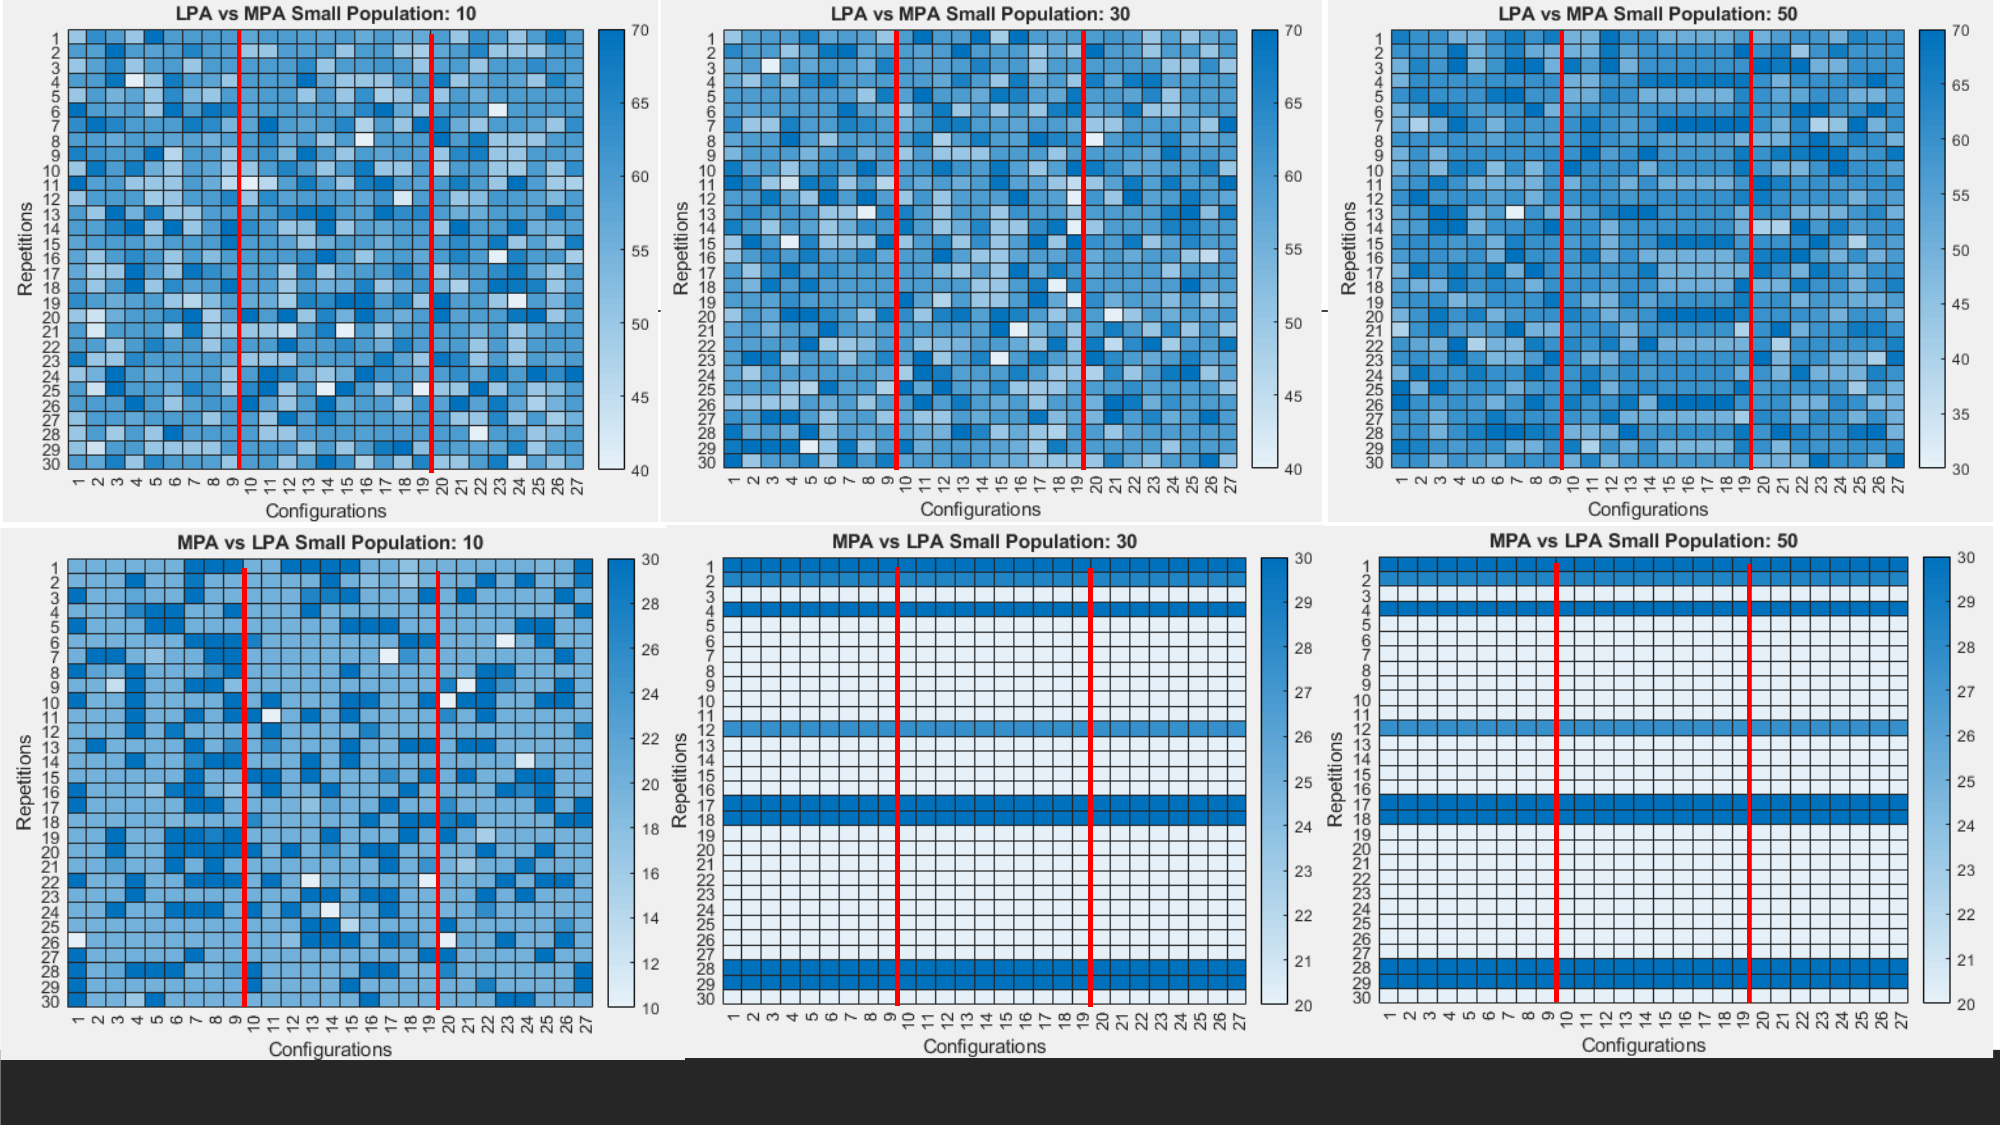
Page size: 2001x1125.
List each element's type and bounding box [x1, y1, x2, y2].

picture [2, 0, 659, 522]
list [665, 0, 1323, 522]
picture [0, 525, 1994, 1061]
picture [1327, 0, 1994, 522]
